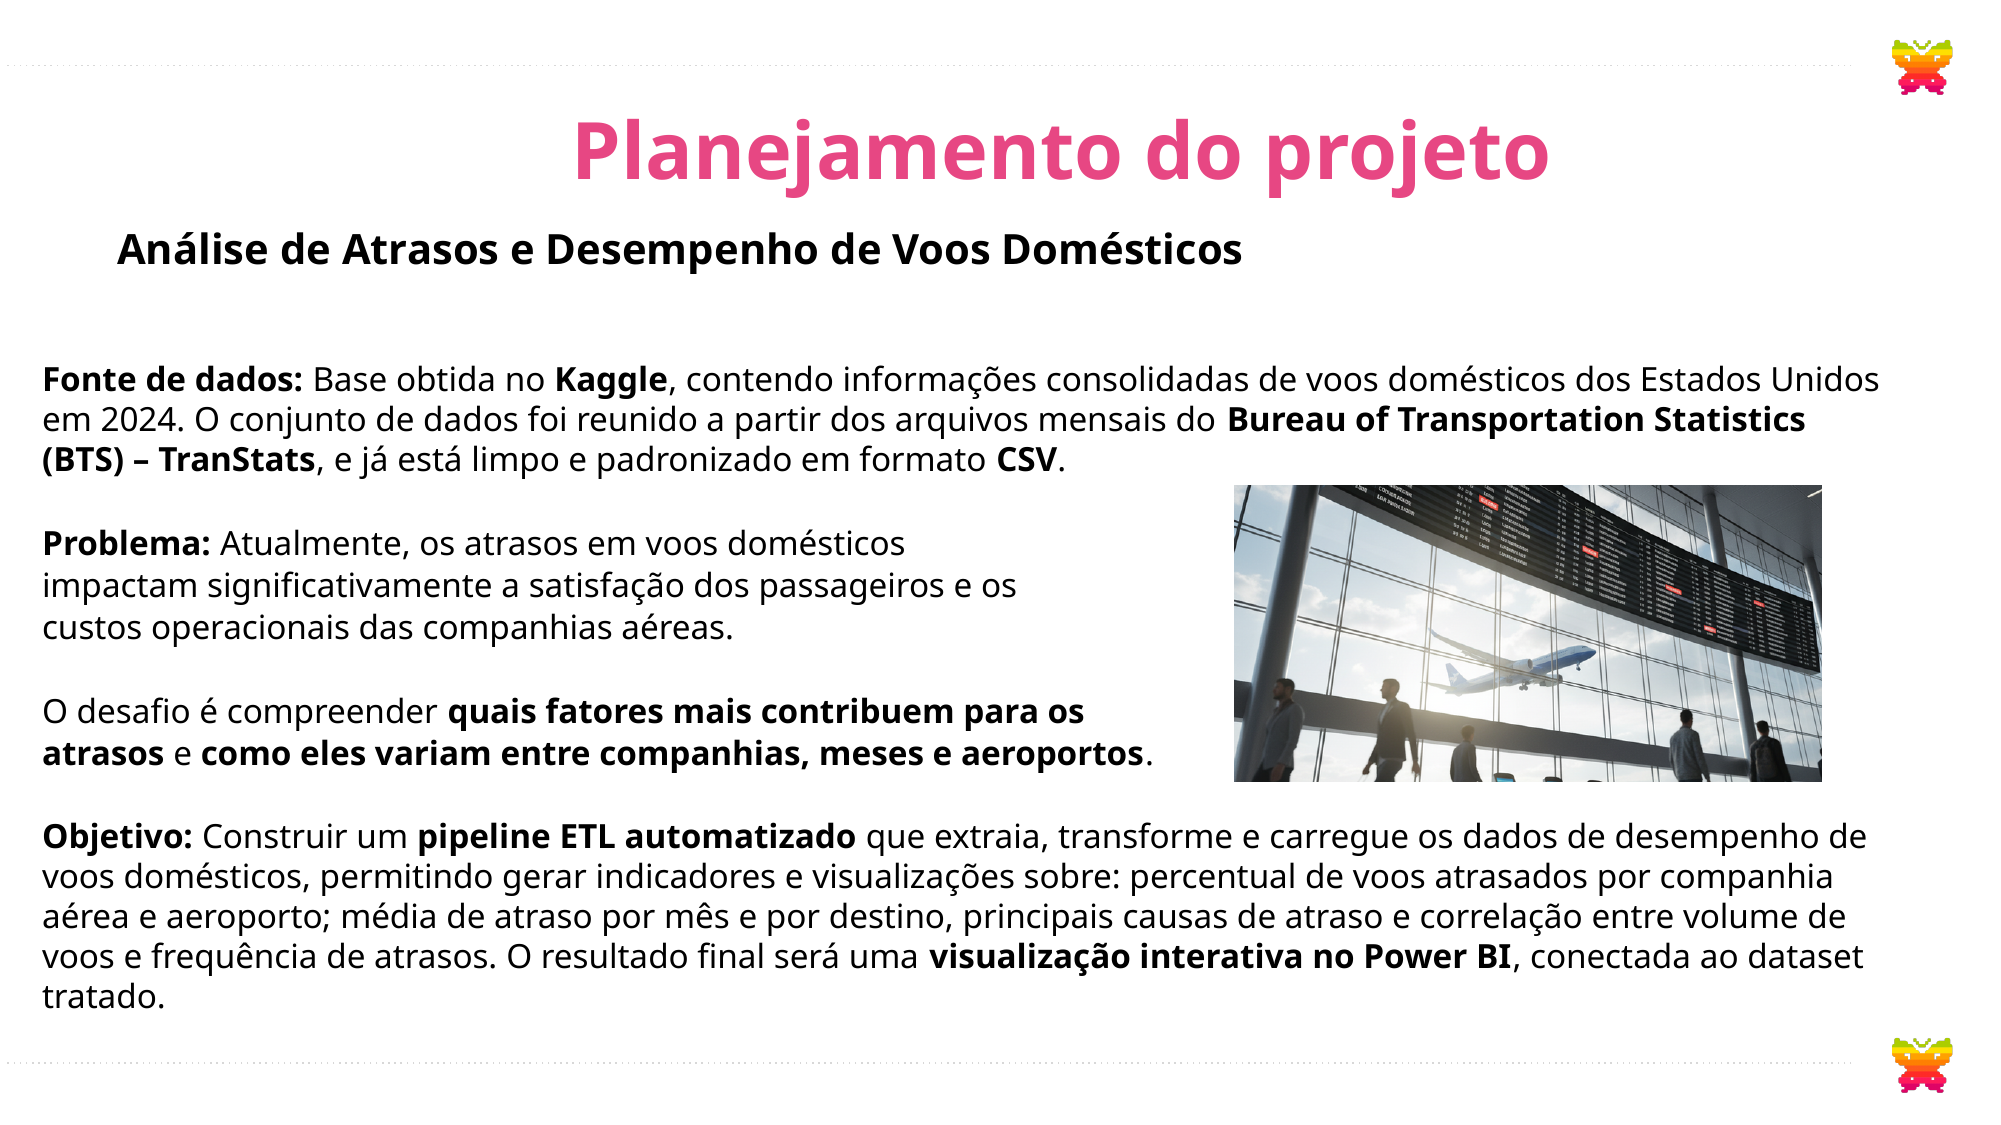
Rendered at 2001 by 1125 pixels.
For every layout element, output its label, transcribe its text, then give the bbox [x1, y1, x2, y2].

picture [1234, 485, 1822, 782]
list Análise de Atrasos e Desempenho de Voos Domésticos Fonte de dados: Base obtida no Kaggle, contendo informações consolidadas de voos domésticos dos Estados Unidos em 2024. O conjunto de dados foi reunido a partir dos arquivos mensais do Bureau of Transportation Statistics (BTS) – TranStats, e já está limpo e padronizado em formato CSV. Problema: Atualmente, os atrasos em voos domésticos impactam significativamente a satisfação dos passageiros e os custos operacionais das companhias aéreas. O desafio é compreender quais fatores mais contribuem para os atrasos e como eles variam entre companhias, meses e aeroportos. Objetivo: Construir um pipeline ETL automatizado que extraia, transforme e carregue os dados de desempenho de voos domésticos, permitindo gerar indicadores e visualizações sobre: percentual de voos atrasados por companhia aérea e aeroporto; média de atraso por mês e por destino, principais causas de atraso e correlação entre volume de voos e frequência de atrasos. O resultado final será uma visualização interativa no Power BI, conectada ao dataset tratado. [42, 215, 1891, 1125]
picture [1892, 1034, 1956, 1093]
title Planejamento do projeto [109, 86, 1940, 298]
picture [1892, 36, 1956, 95]
